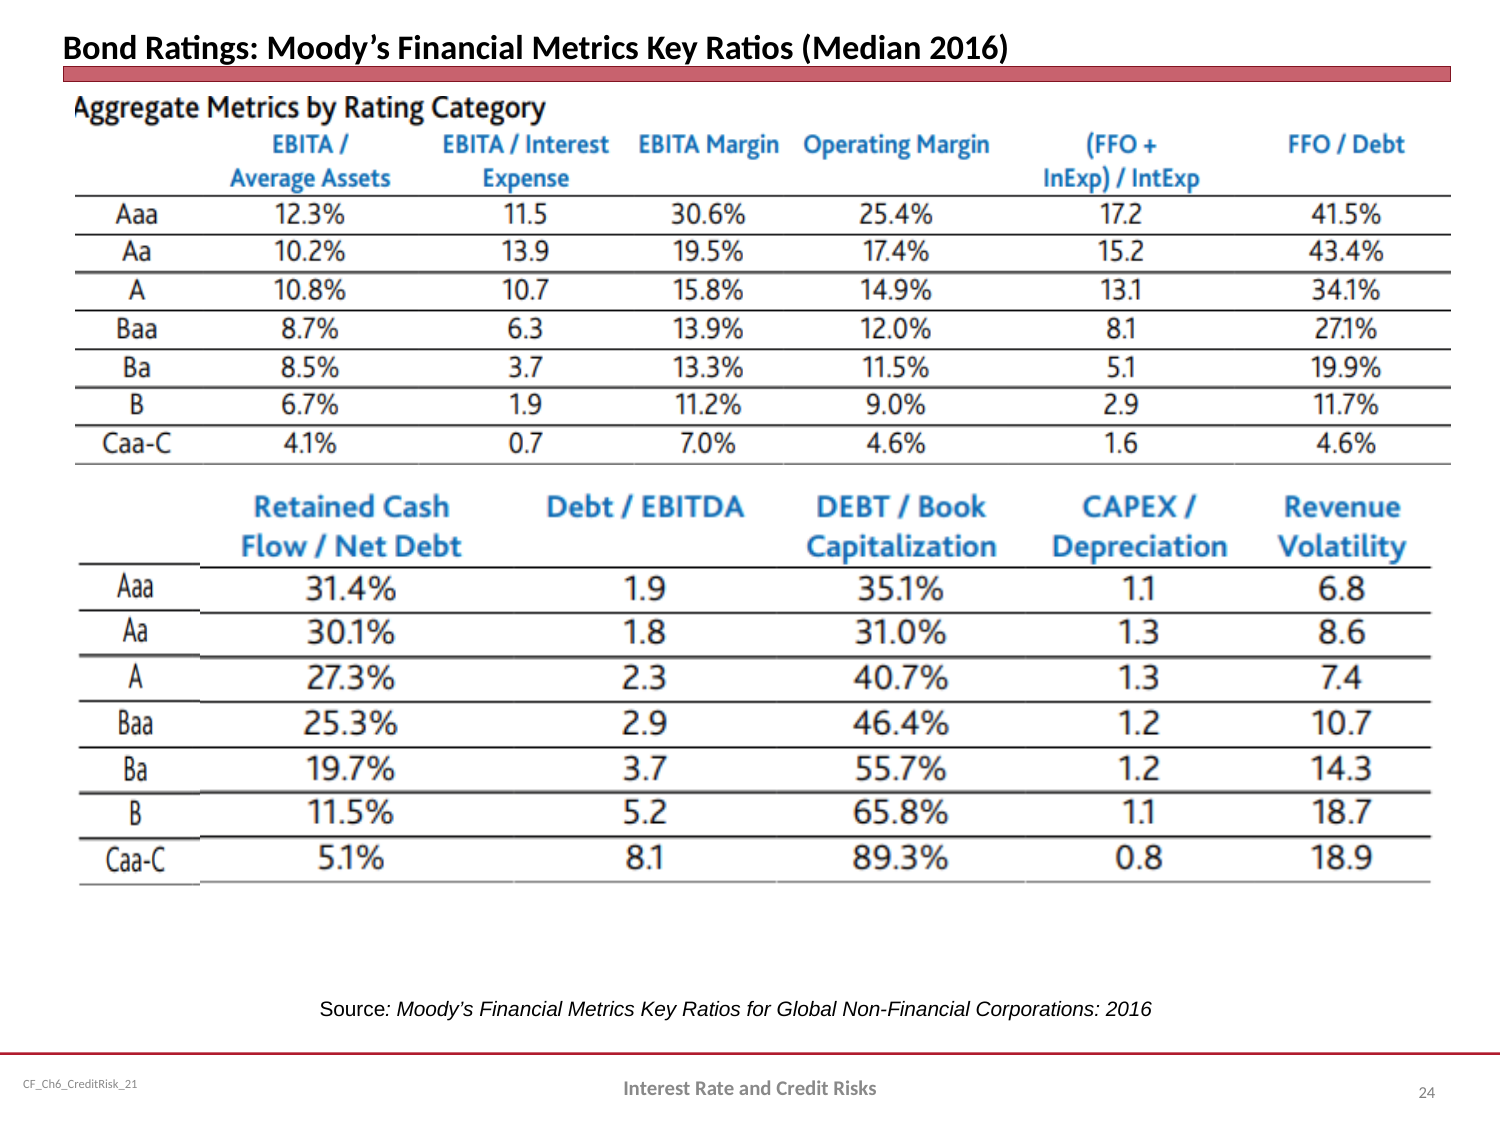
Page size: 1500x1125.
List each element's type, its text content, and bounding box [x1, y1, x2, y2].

slide_number 24 [1375, 1061, 1451, 1122]
picture [74, 96, 1451, 465]
title Bond Ratings: Moody’s Financial Metrics Key Ratios (Median 2016) [62, 6, 1451, 67]
picture [61, 474, 1451, 913]
text_box Source: Moody’s Financial Metrics Key Ratios for Global Non-Financial Corporations: 2016 [304, 987, 1167, 1028]
footer Interest Rate and Credit Risks [512, 1056, 988, 1117]
